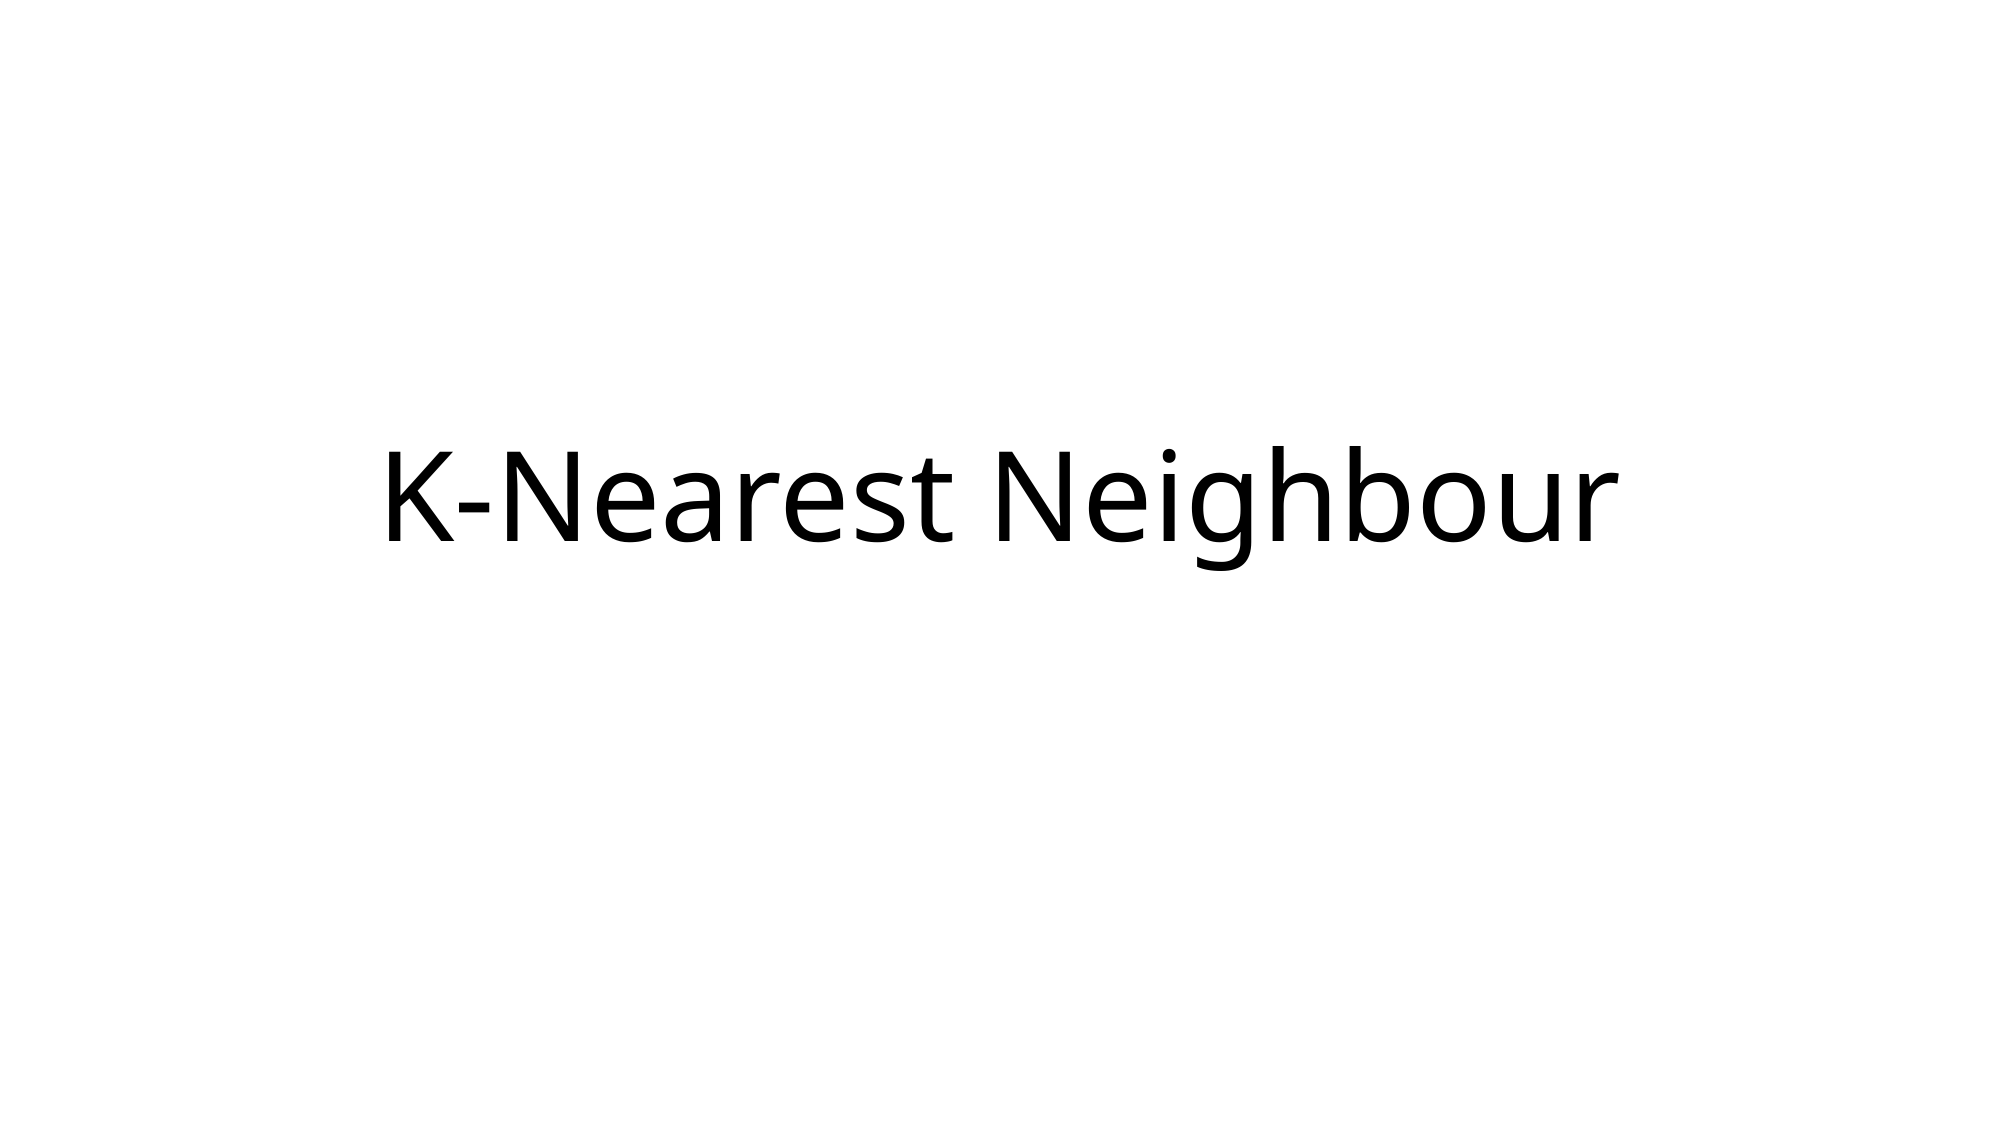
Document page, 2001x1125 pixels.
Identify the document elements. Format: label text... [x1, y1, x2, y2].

title K-Nearest Neighbour [249, 184, 1750, 576]
